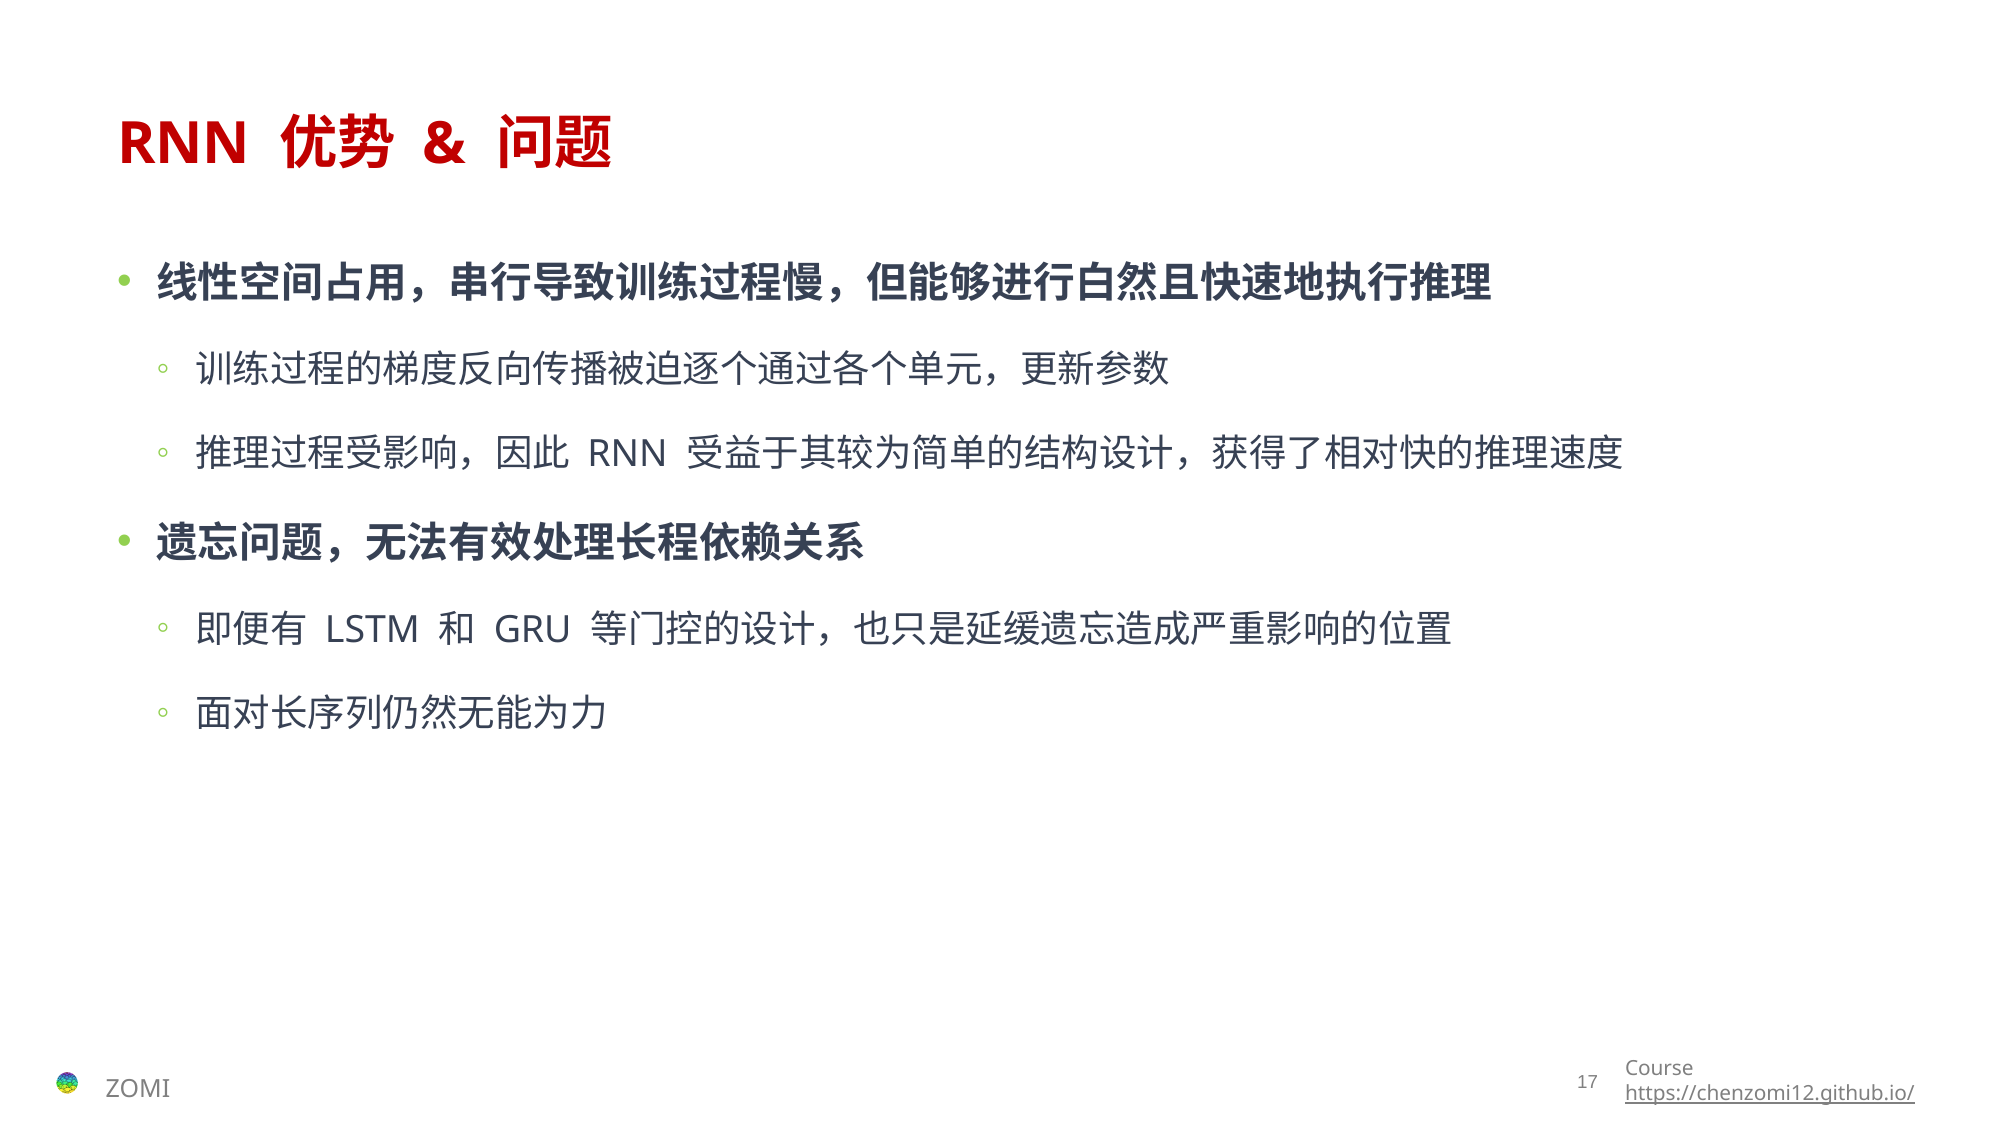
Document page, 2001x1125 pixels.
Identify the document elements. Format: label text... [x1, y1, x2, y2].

title RNN 优势 & 问题 [102, 91, 1901, 189]
picture [57, 1073, 77, 1093]
list 线性空间占用，串行导致训练过程慢，但能够进行白然且快速地执行推理 训练过程的梯度反向传播被迫逐个通过各个单元，更新参数 推理过程受影响，因此 RNN 受益于其较为简单的结构设计，获得了相对快的推理速度 遗忘问题，无法有效处理长程依赖关系 即便有 LSTM 和 GRU 等门控的设计，也只是延缓遗忘造成严重影响的位置 面对长序列仍然无能为力 [102, 223, 1901, 1043]
